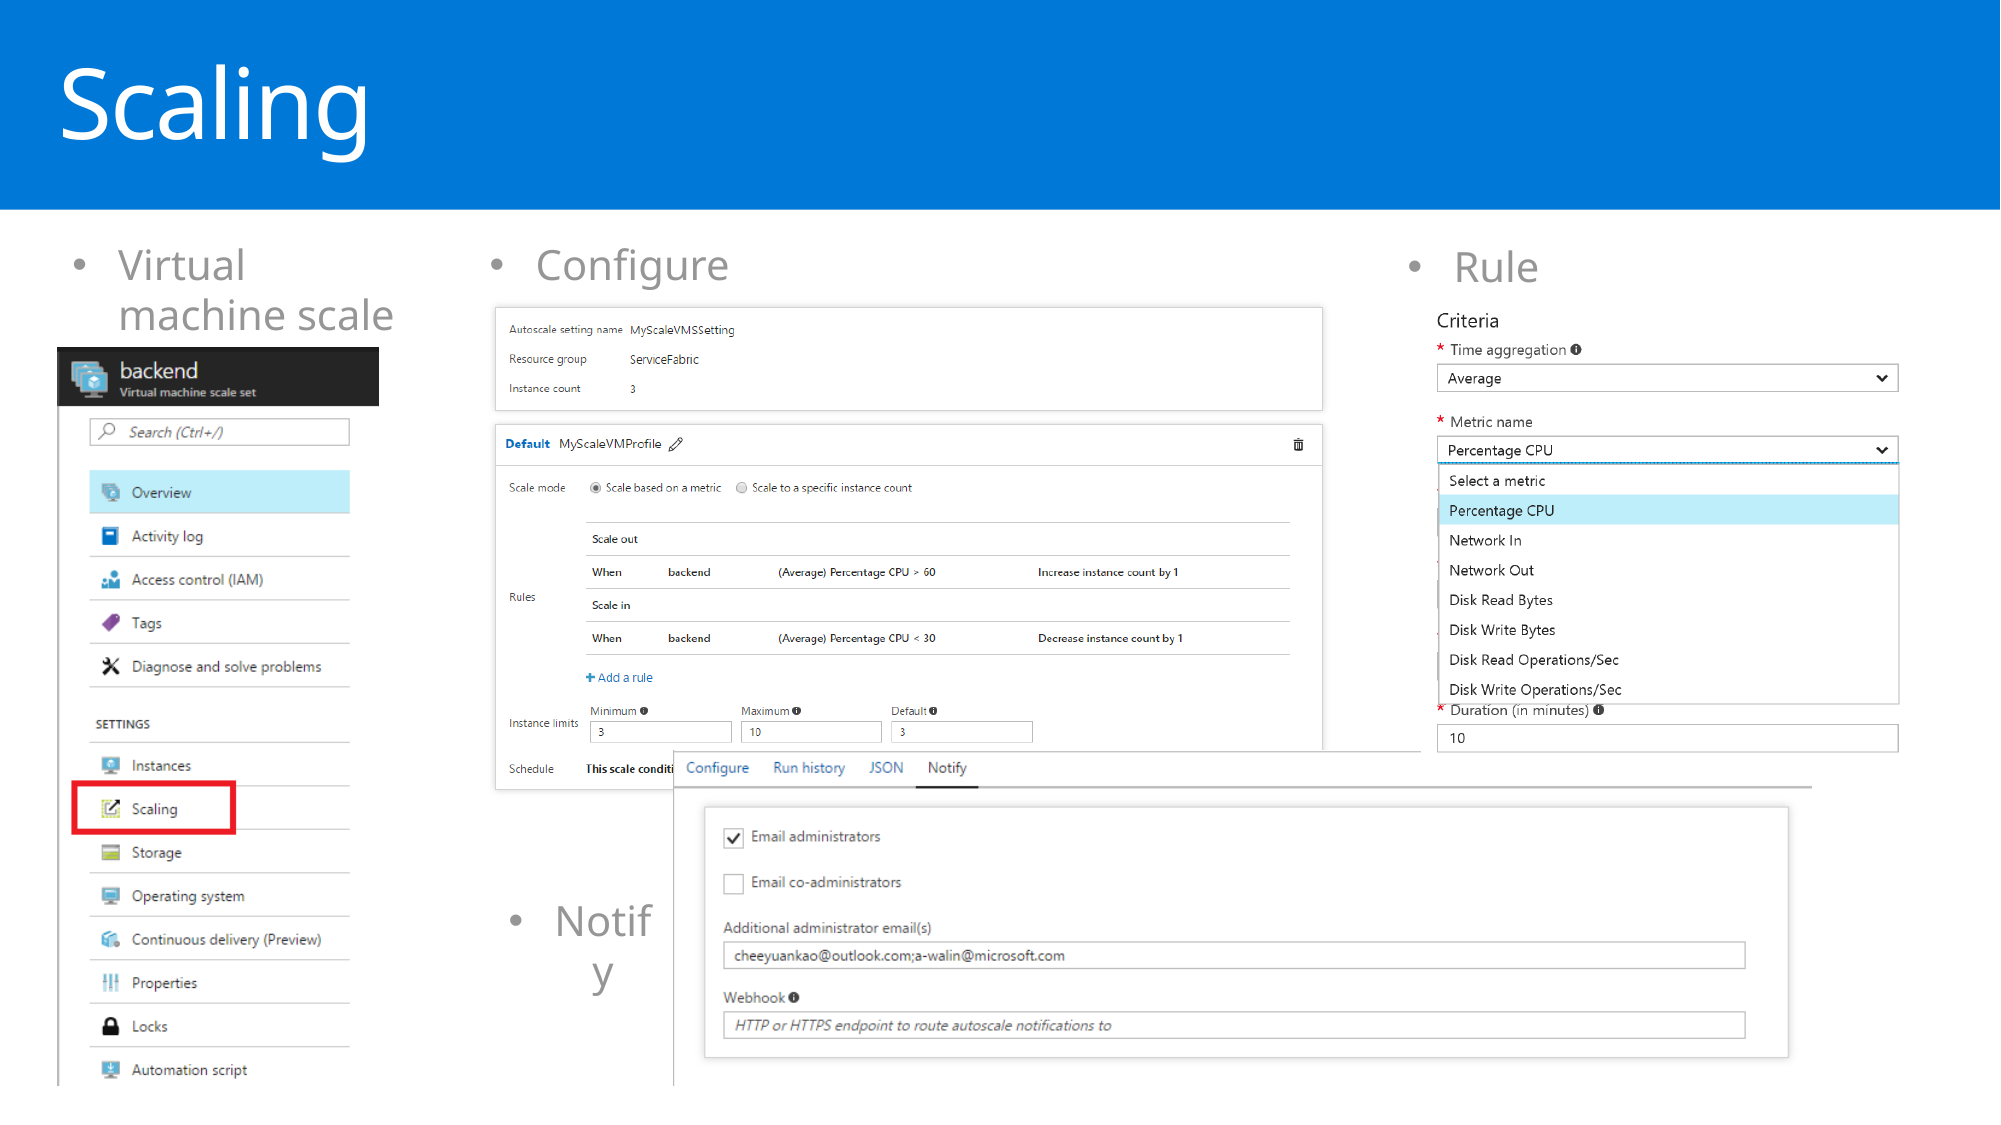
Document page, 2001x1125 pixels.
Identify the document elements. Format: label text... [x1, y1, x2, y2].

text_box Virtual machine scale set [57, 231, 424, 397]
text_box Configure [459, 231, 761, 297]
text_box Rule [1357, 233, 1654, 299]
picture [486, 298, 1912, 1086]
text_box [0, 0, 2000, 210]
text_box Scaling [44, 47, 2000, 206]
picture [57, 347, 379, 1086]
text_box Notify [486, 887, 673, 1003]
